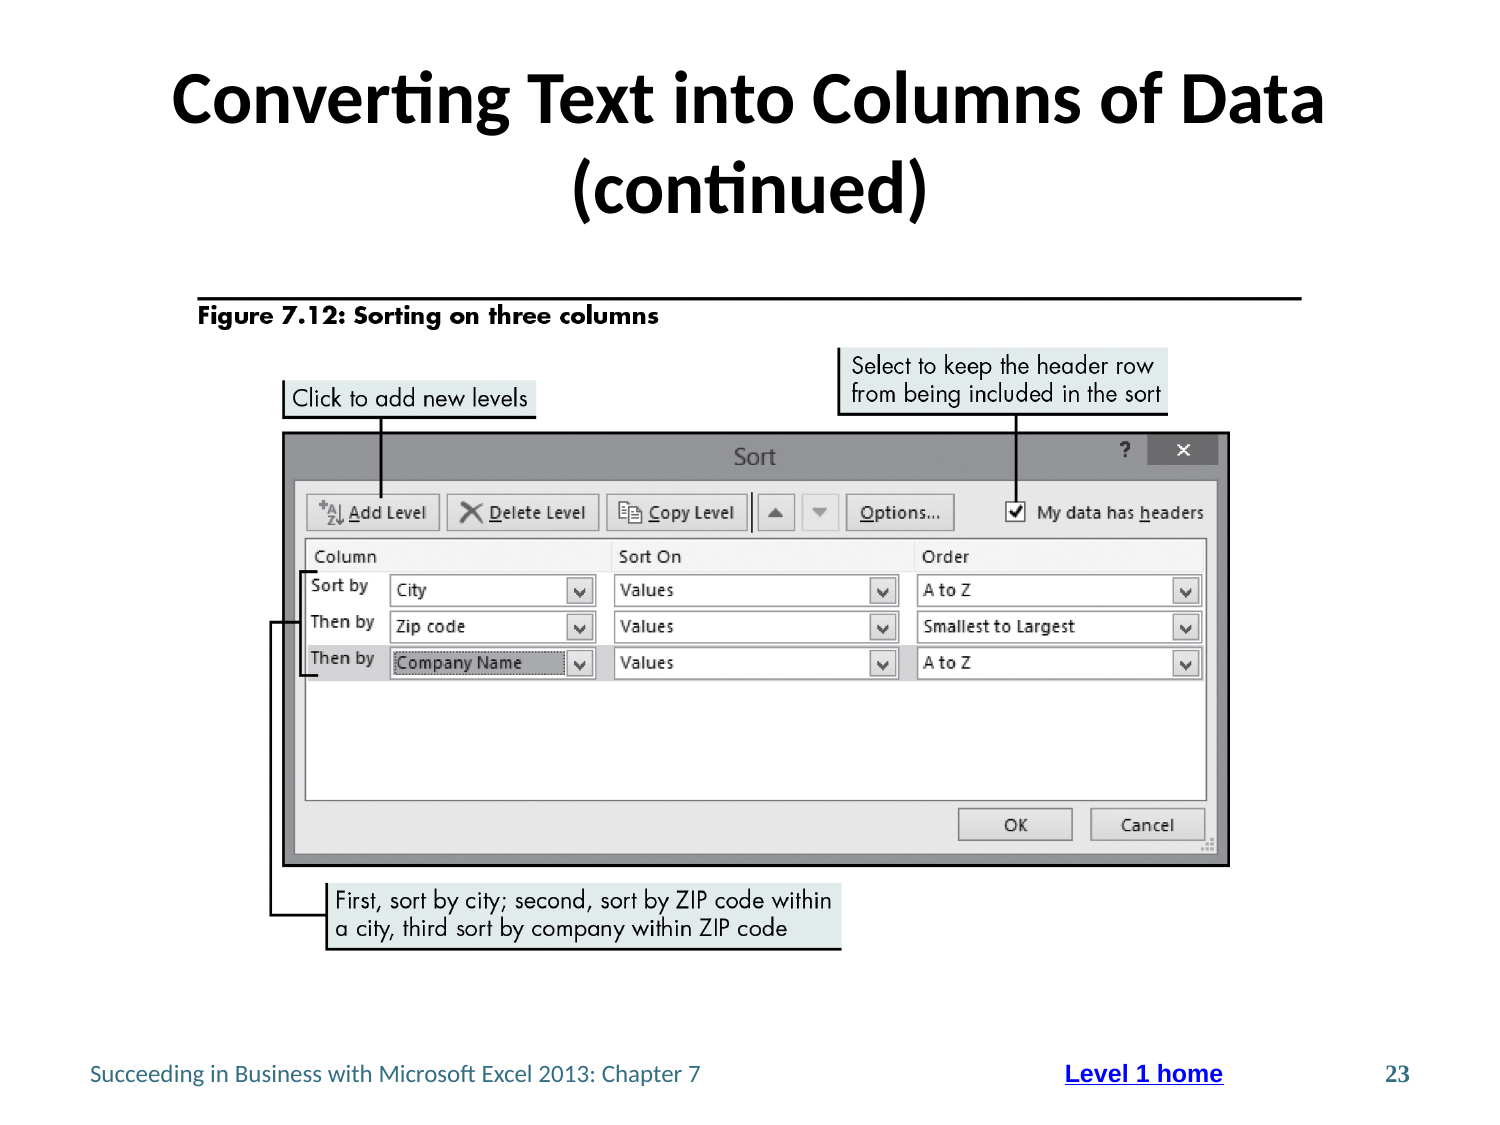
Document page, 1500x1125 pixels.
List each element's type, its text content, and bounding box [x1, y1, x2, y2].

text_box Level 1 home [1049, 1050, 1288, 1095]
slide_number 23 [1074, 1042, 1425, 1103]
title Converting Text into Columns of Data (continued) [75, 45, 1425, 233]
picture [197, 297, 1303, 951]
footer Succeeding in Business with Microsoft Excel 2013: Chapter 7 [75, 1042, 963, 1103]
